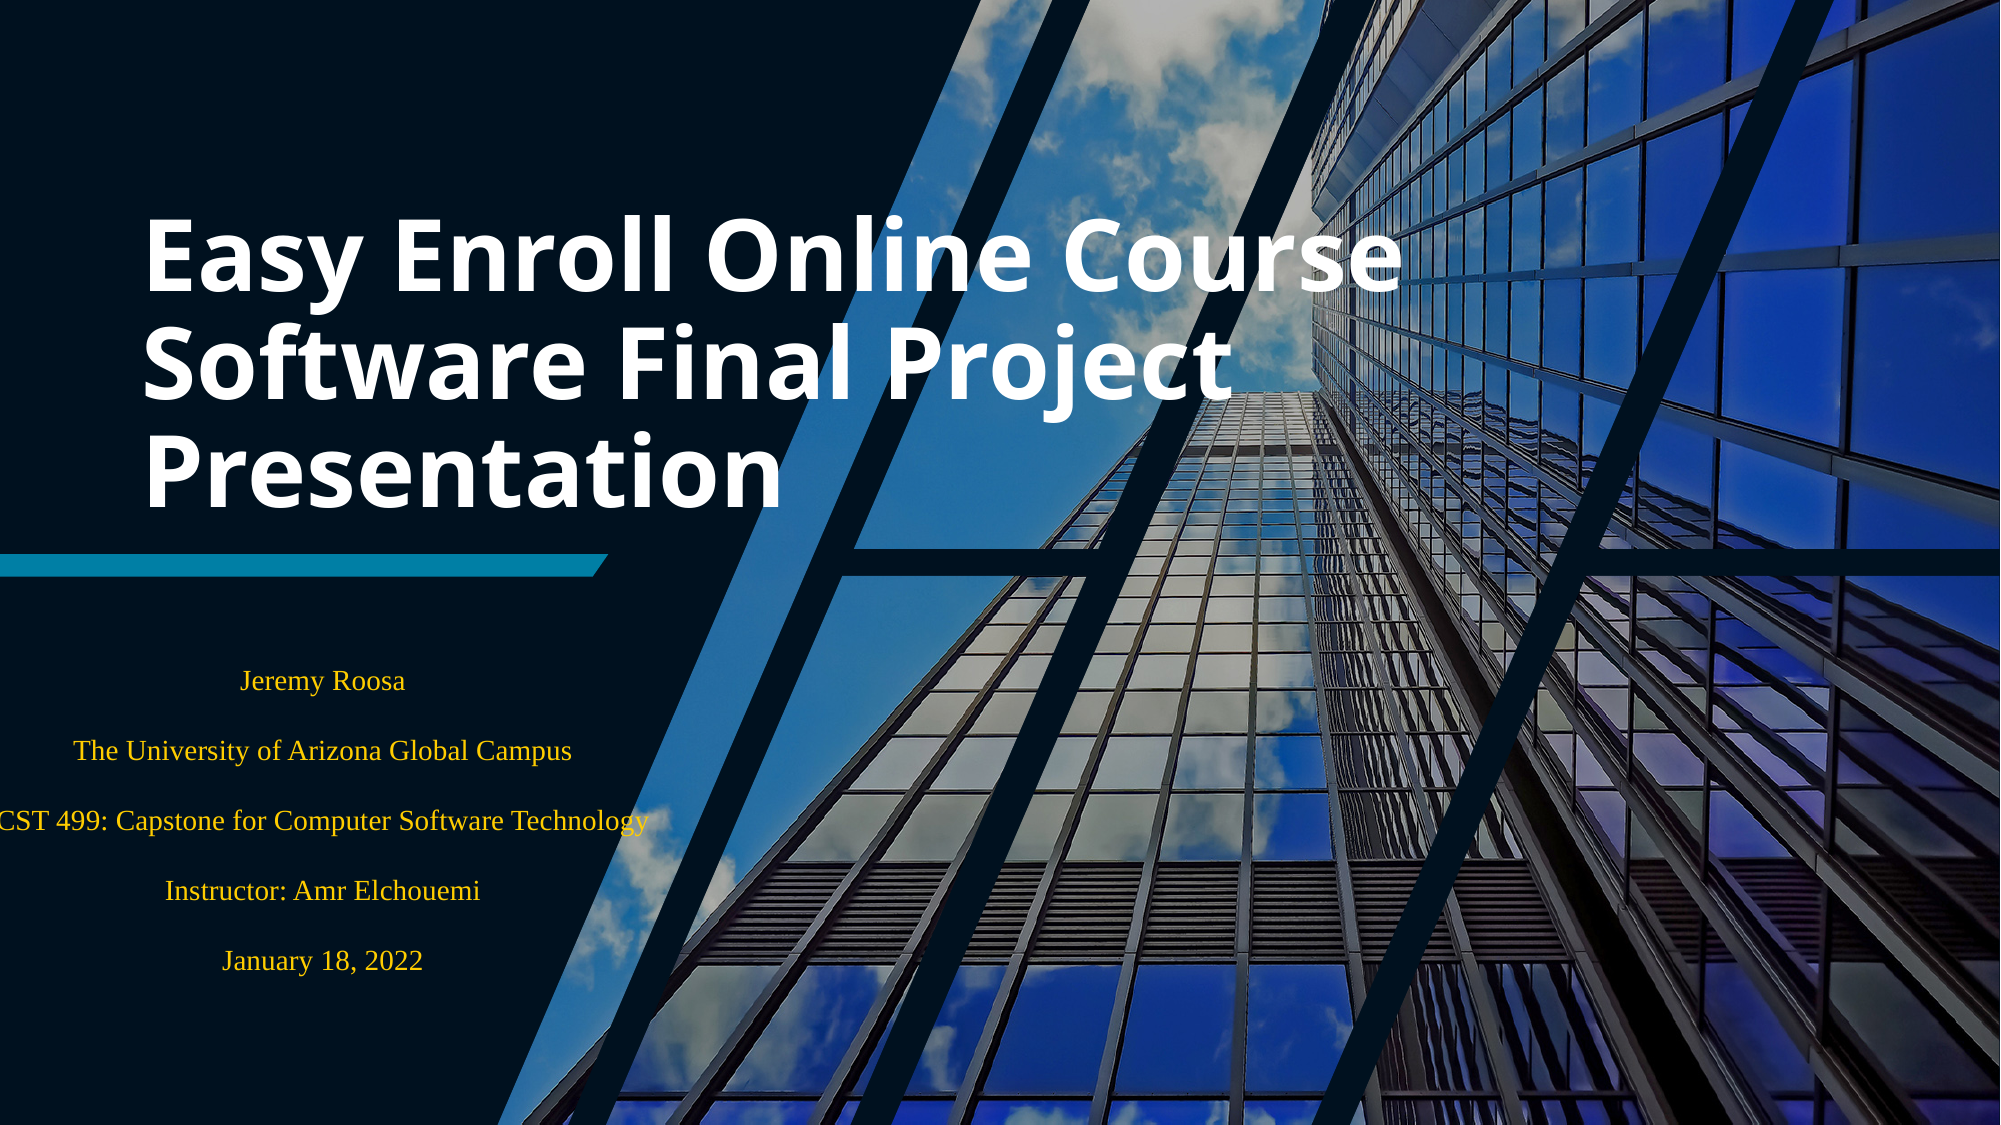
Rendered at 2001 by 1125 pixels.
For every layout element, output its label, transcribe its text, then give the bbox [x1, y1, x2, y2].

title Easy Enroll Online Course Software Final Project Presentation [126, 179, 497, 554]
list Jeremy Roosa The University of Arizona Global Campus CST 499: Capstone for Computer Software Technology Instructor: Amr Elchouemi January 18, 2022 [0, 619, 497, 800]
picture [497, 0, 2000, 1125]
